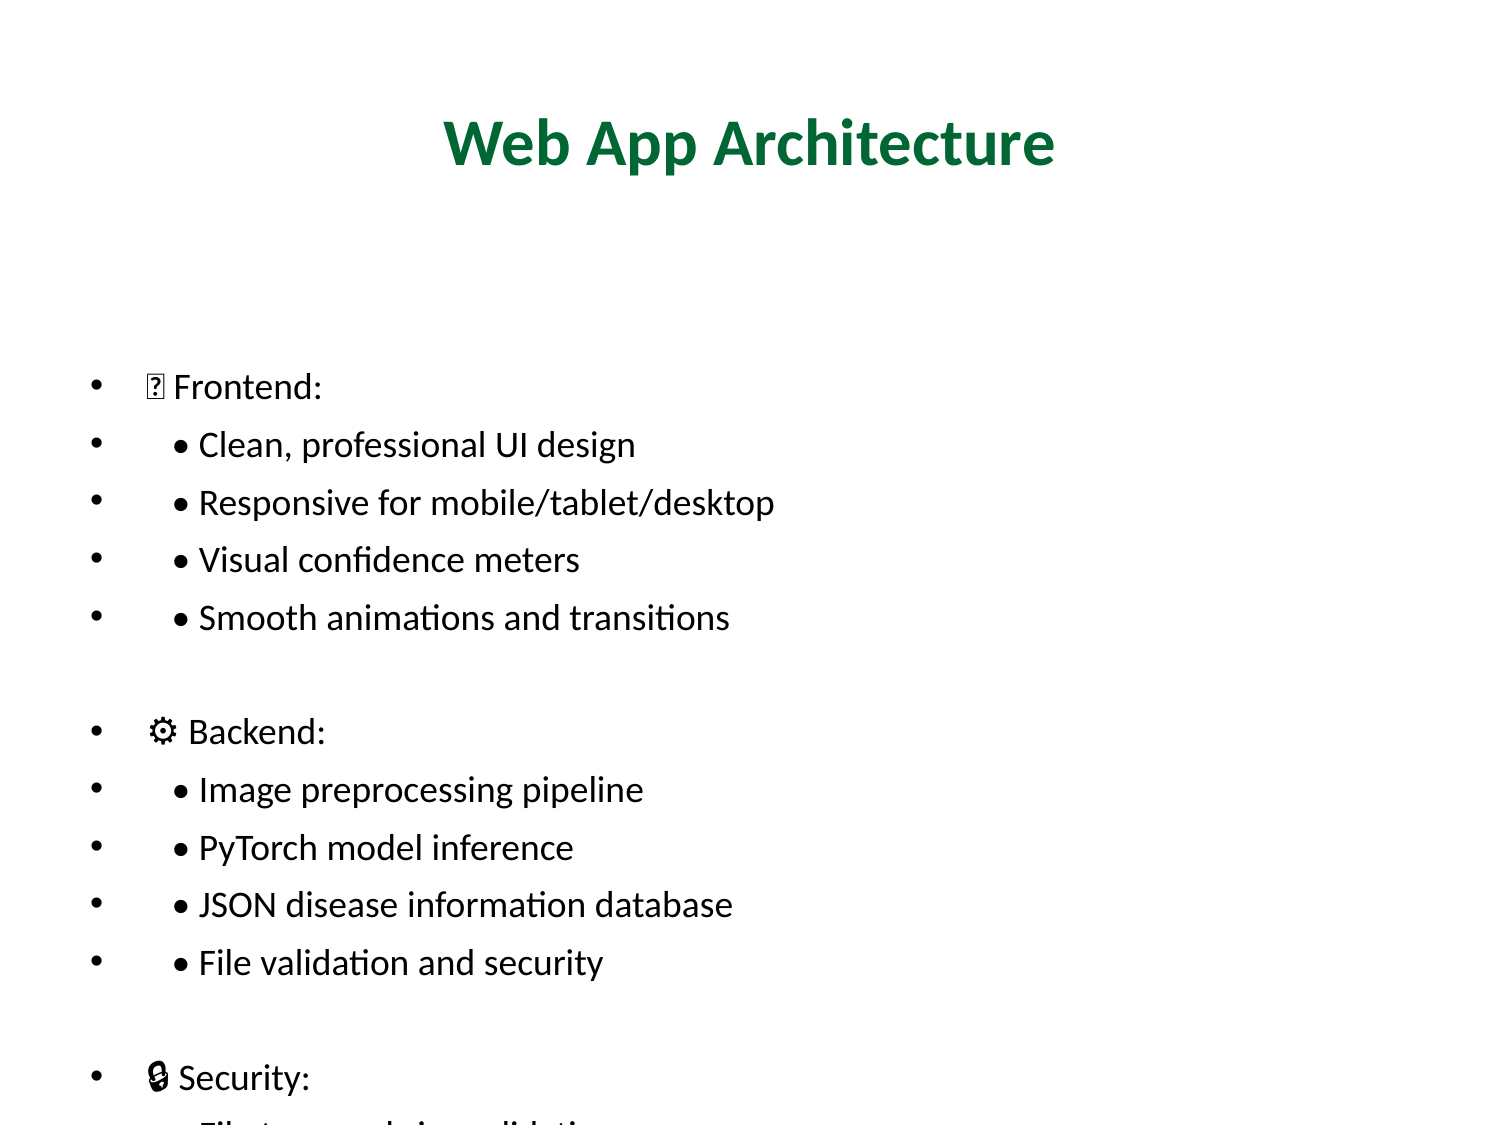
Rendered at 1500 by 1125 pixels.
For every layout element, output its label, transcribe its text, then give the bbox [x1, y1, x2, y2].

title Web App Architecture [75, 45, 1425, 233]
list 📱 Frontend: • Clean, professional UI design • Responsive for mobile/tablet/desktop • Visual confidence meters • Smooth animations and transitions ⚙️ Backend: • Image preprocessing pipeline • PyTorch model inference • JSON disease information database • File validation and security 🔒 Security: • File type and size validation • Secure filename handling • No permanent storage of uploads [75, 262, 1425, 1005]
